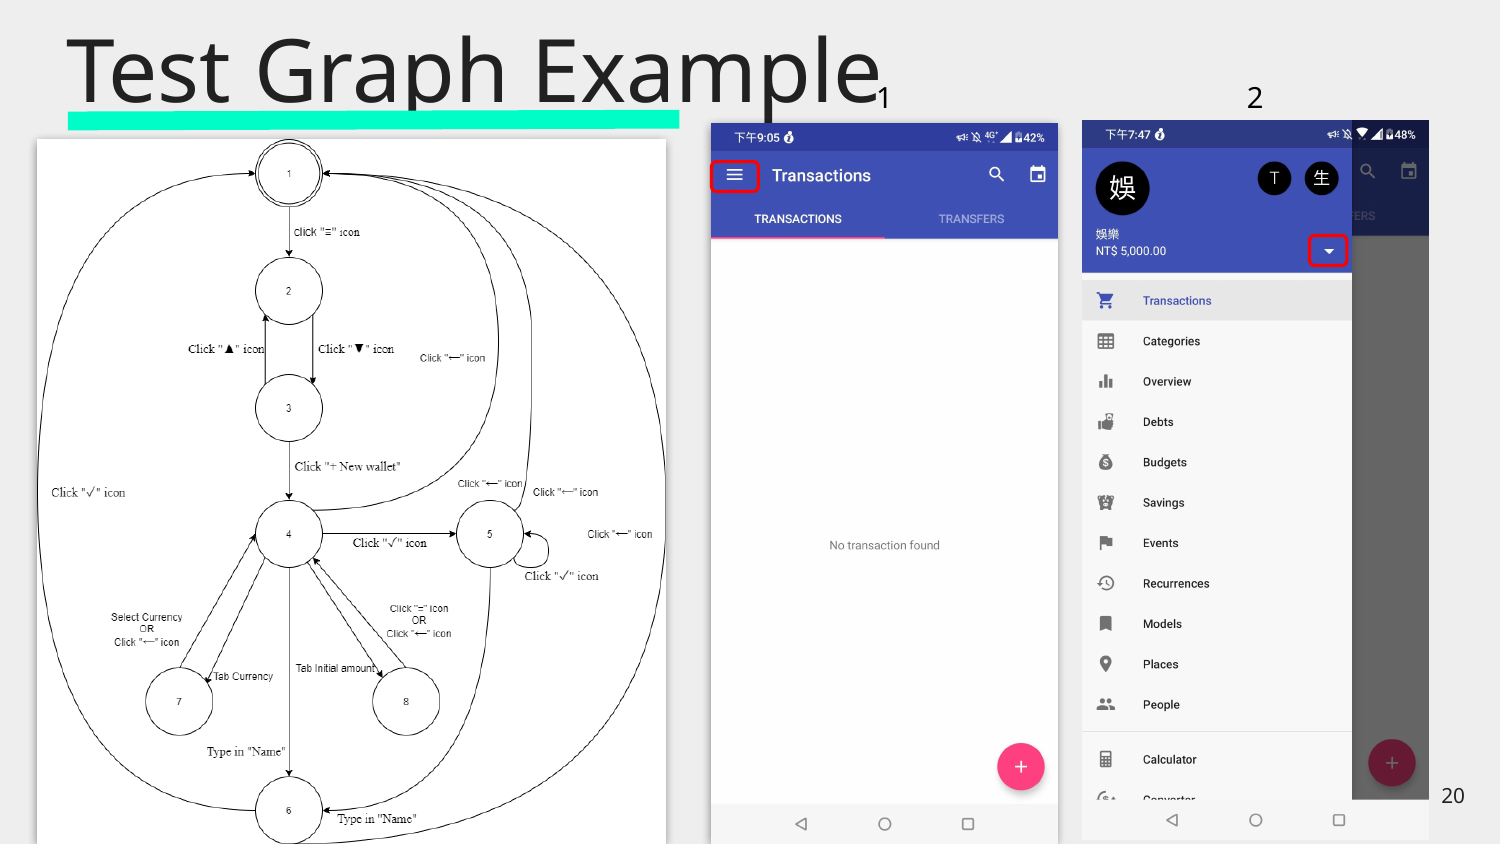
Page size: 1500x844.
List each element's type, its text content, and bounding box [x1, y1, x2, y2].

picture [711, 123, 1058, 844]
picture [1082, 119, 1429, 841]
slide_number ‹#› [1433, 764, 1480, 830]
text_box 1 [861, 64, 908, 104]
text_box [67, 118, 680, 122]
text_box 2 [1231, 64, 1279, 104]
picture [37, 139, 666, 844]
title Test Graph Example [51, 0, 1449, 131]
